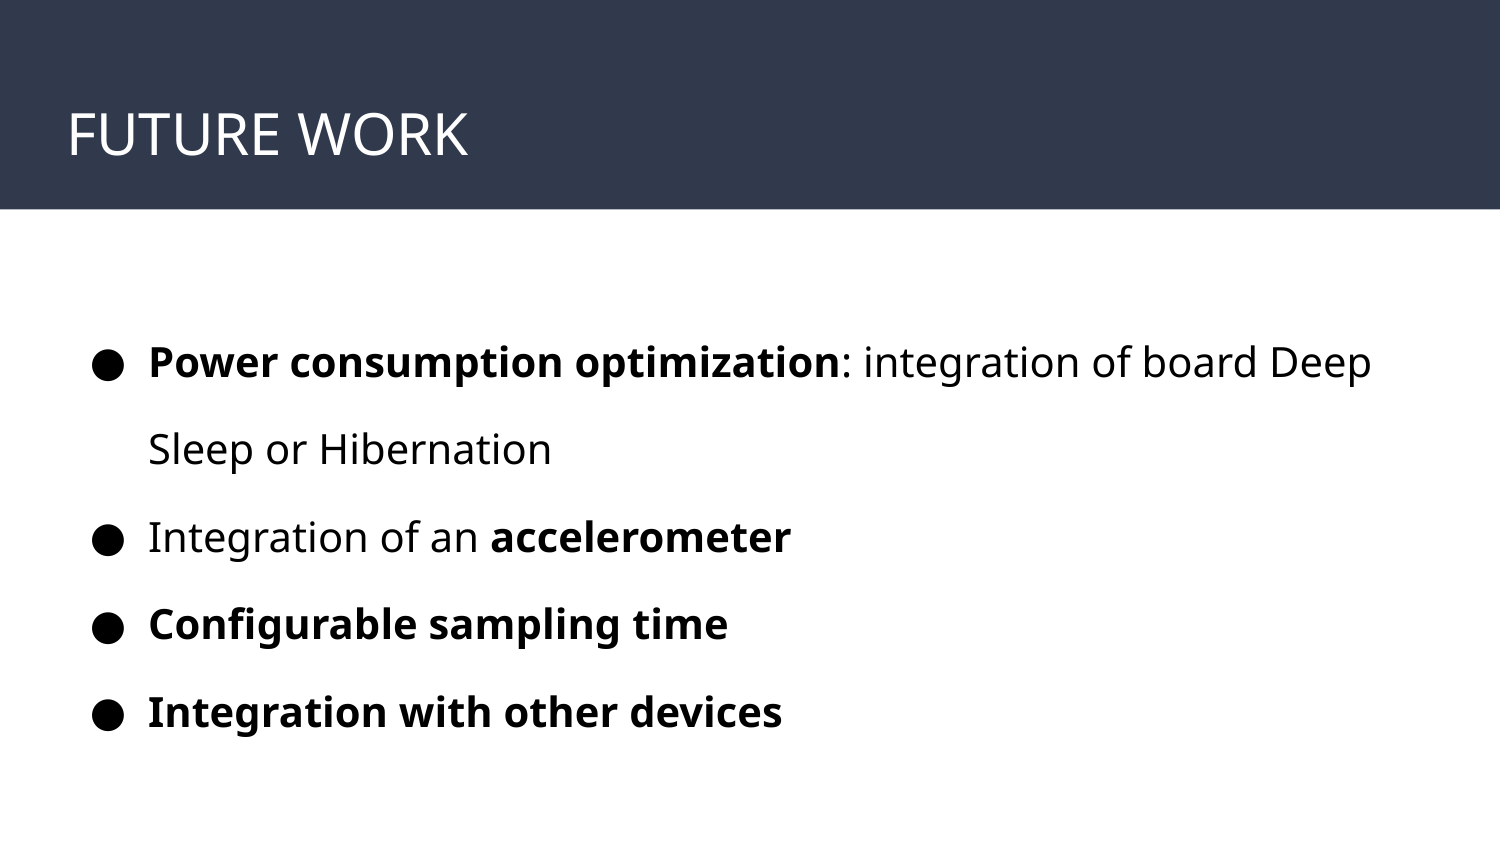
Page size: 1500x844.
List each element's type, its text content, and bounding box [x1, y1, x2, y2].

title FUTURE WORK [51, 82, 1449, 185]
text_box Power consumption optimization: integration of board Deep Sleep or Hibernation Integration of an accelerometer Configurable sampling time Integration with other devices [58, 283, 1442, 786]
